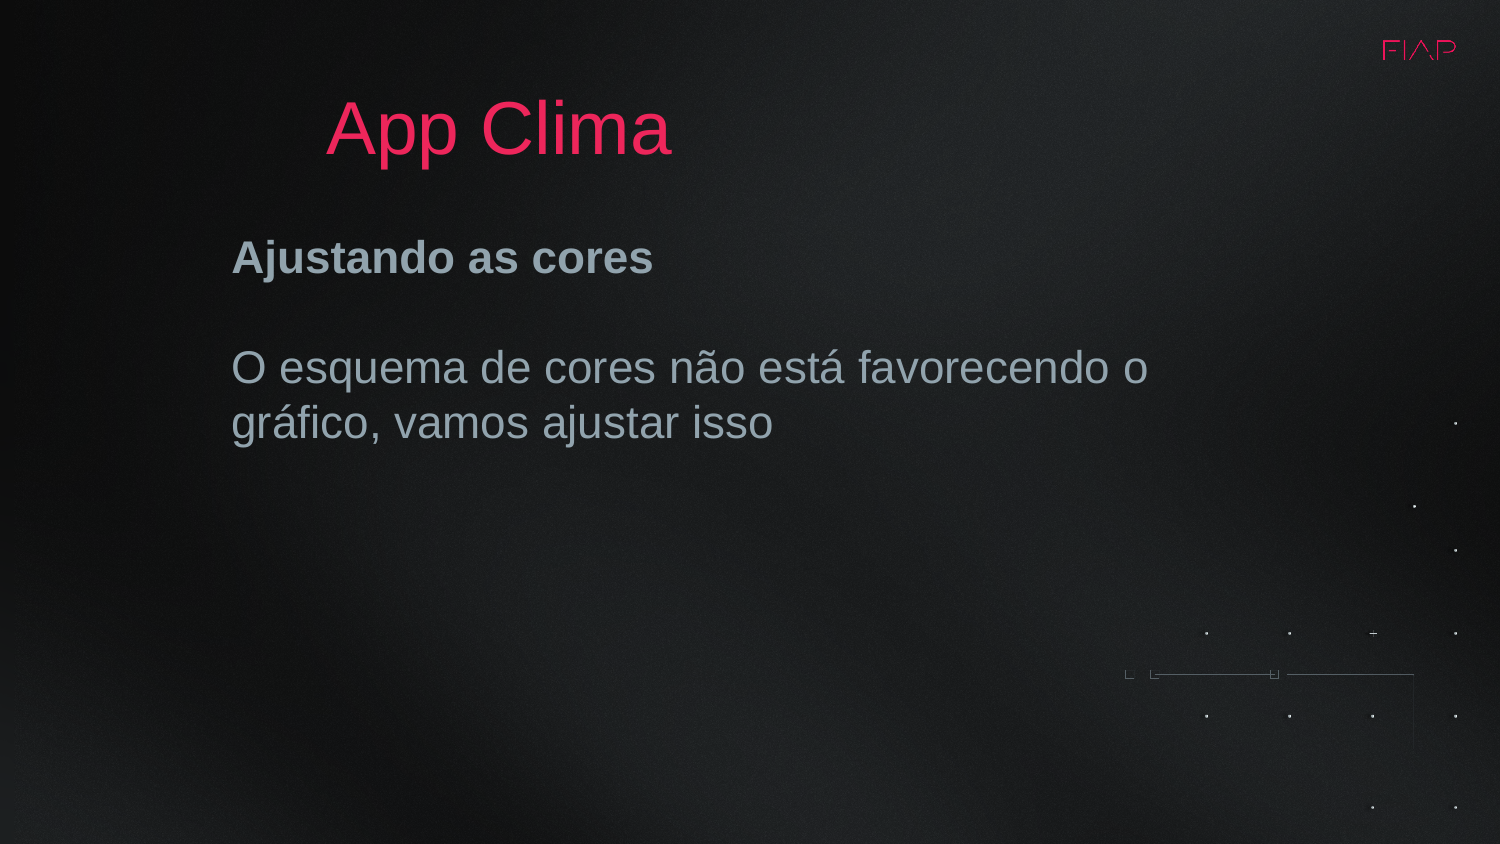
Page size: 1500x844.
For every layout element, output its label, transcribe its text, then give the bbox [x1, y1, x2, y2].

picture [0, 0, 1500, 844]
text_box Ajustando as cores O esquema de cores não está favorecendo o gráfico, vamos ajustar isso [216, 220, 1284, 456]
text_box App Clima [311, 72, 1126, 177]
